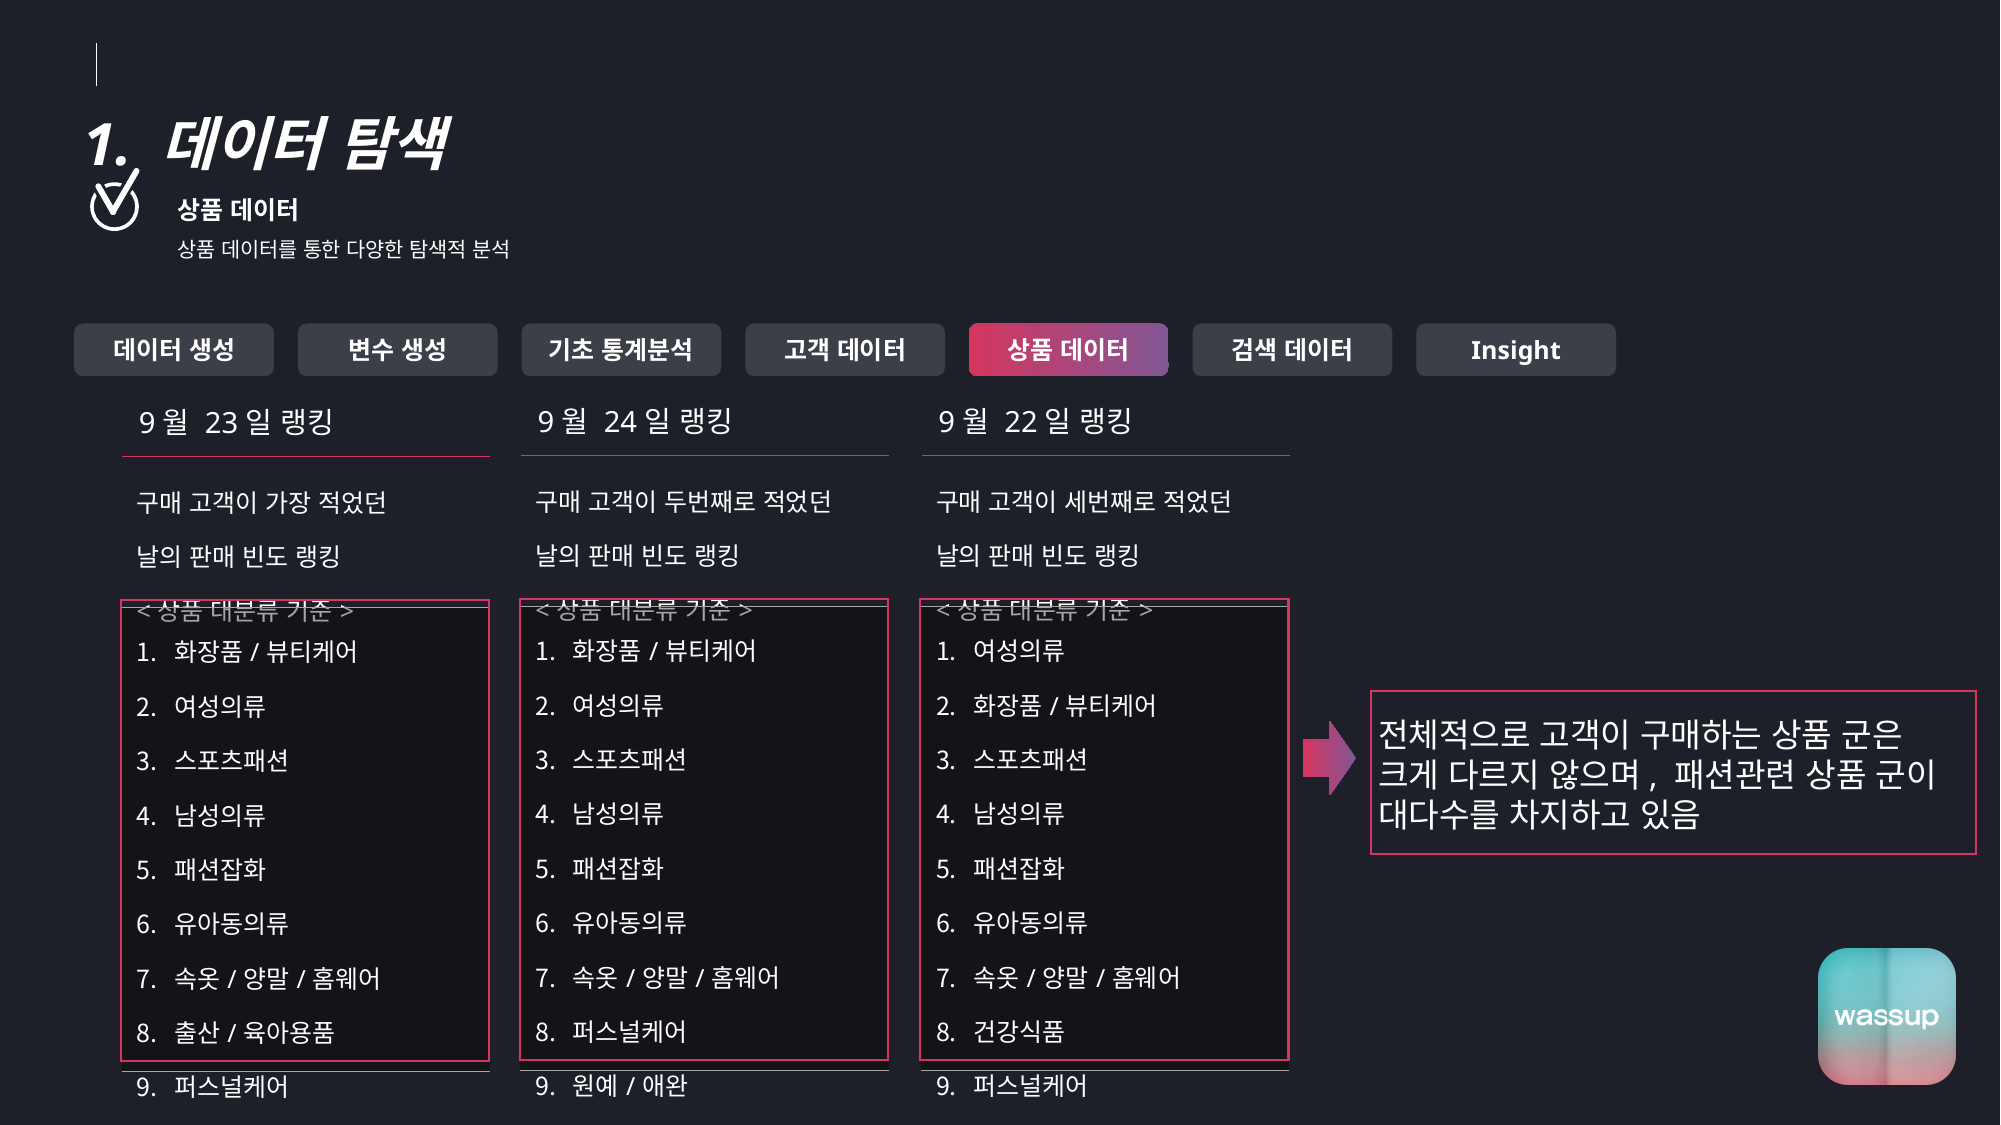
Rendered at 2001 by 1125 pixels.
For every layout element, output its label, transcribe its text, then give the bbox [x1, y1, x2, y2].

text_box [1370, 842, 1977, 855]
text_box 변수 생성 [296, 322, 499, 378]
text_box 상품 데이터 [967, 322, 1170, 378]
text_box 1. 데이터 탐색 [69, 64, 765, 185]
text_box Insight [1415, 322, 1618, 378]
text_box 9월 23일 랭킹 [121, 394, 492, 450]
text_box 검색 데이터 [1191, 322, 1394, 378]
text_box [89, 149, 139, 231]
table_cell 여성의류 화장품/뷰티케어 스포츠패션 남성의류 패션잡화 유아동의류 속옷/양말/홈웨어 건강식품 퍼스널케어 출산/육아용품 [921, 1061, 1289, 1070]
text_box [120, 599, 490, 1062]
text_box 9월 24일 랭킹 [519, 393, 891, 449]
text_box 상품 데이터 상품 데이터를 통한 다양한 탐색적 분석 [162, 185, 760, 269]
text_box 9월 22일 랭킹 [920, 393, 1291, 449]
table_header 구매 고객이 세번째로 적었던 날의 판매 빈도 랭킹 <상품 대분류 기준> [921, 456, 1289, 598]
picture [1817, 946, 1957, 1086]
text_box [519, 598, 889, 1061]
text_box 데이터 생성 [73, 322, 275, 378]
text_box 기초 통계분석 [520, 322, 723, 378]
table_cell 화장품/뷰티케어 여성의류 스포츠패션 남성의류 패션잡화 유아동의류 속옷/양말/홈웨어 퍼스널케어 원예/애완 건강식품 [520, 1061, 889, 1070]
table_header 구매 고객이 가장 적었던 날의 판매 빈도 랭킹 <상품 대분류 기준> [122, 458, 490, 599]
text_box 전체적으로 고객이 구매하는 상품 군은 크게 다르지 않으며, 패션관련 상품 군이 대다수를 차지하고 있음 [1363, 707, 2000, 842]
table_header 구매 고객이 두번째로 적었던 날의 판매 빈도 랭킹 <상품 대분류 기준> [520, 456, 889, 598]
text_box [919, 598, 1290, 1061]
text_box 고객 데이터 [744, 322, 947, 378]
text_box [1302, 717, 1358, 799]
table_cell 화장품/뷰티케어 여성의류 스포츠패션 남성의류 패션잡화 유아동의류 속옷/양말/홈웨어 출산/육아용품 퍼스널케어 원예/애완 [122, 1062, 490, 1071]
text_box [1370, 690, 1977, 707]
